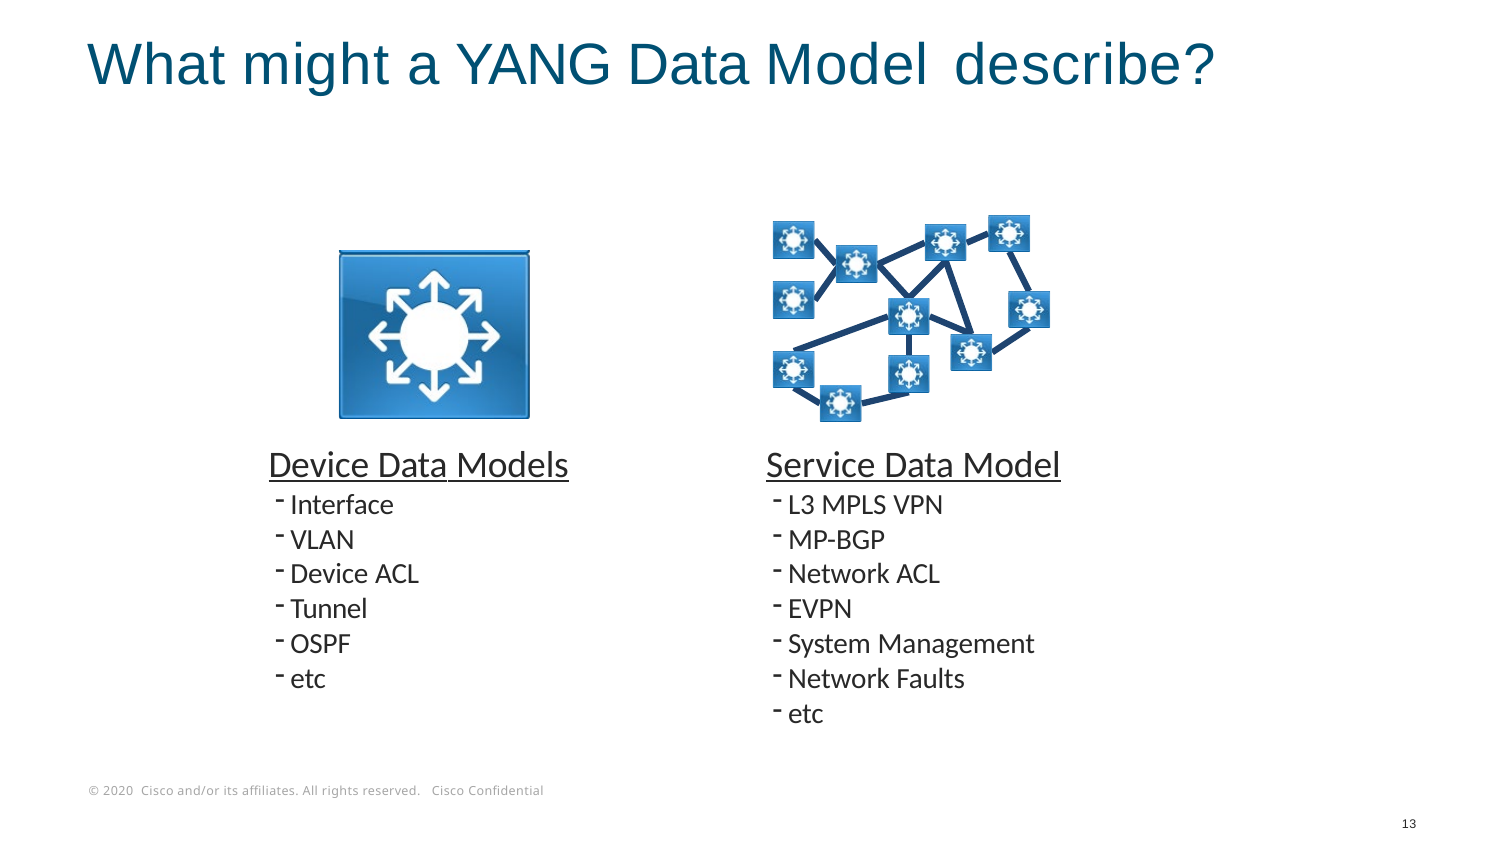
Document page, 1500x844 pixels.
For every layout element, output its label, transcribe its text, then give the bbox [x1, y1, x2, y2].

text_box Service Data Model L3 MPLS VPN MP-BGP Network ACL EVPN System Management Network Faults etc [764, 437, 1065, 730]
title What might a YANG Data Model describe? [85, 0, 1225, 132]
text_box [338, 250, 531, 419]
text_box Device Data Models Interface VLAN Device ACL Tunnel OSPF etc [266, 437, 575, 695]
text_box 13 [1395, 813, 1424, 831]
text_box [772, 214, 1051, 423]
